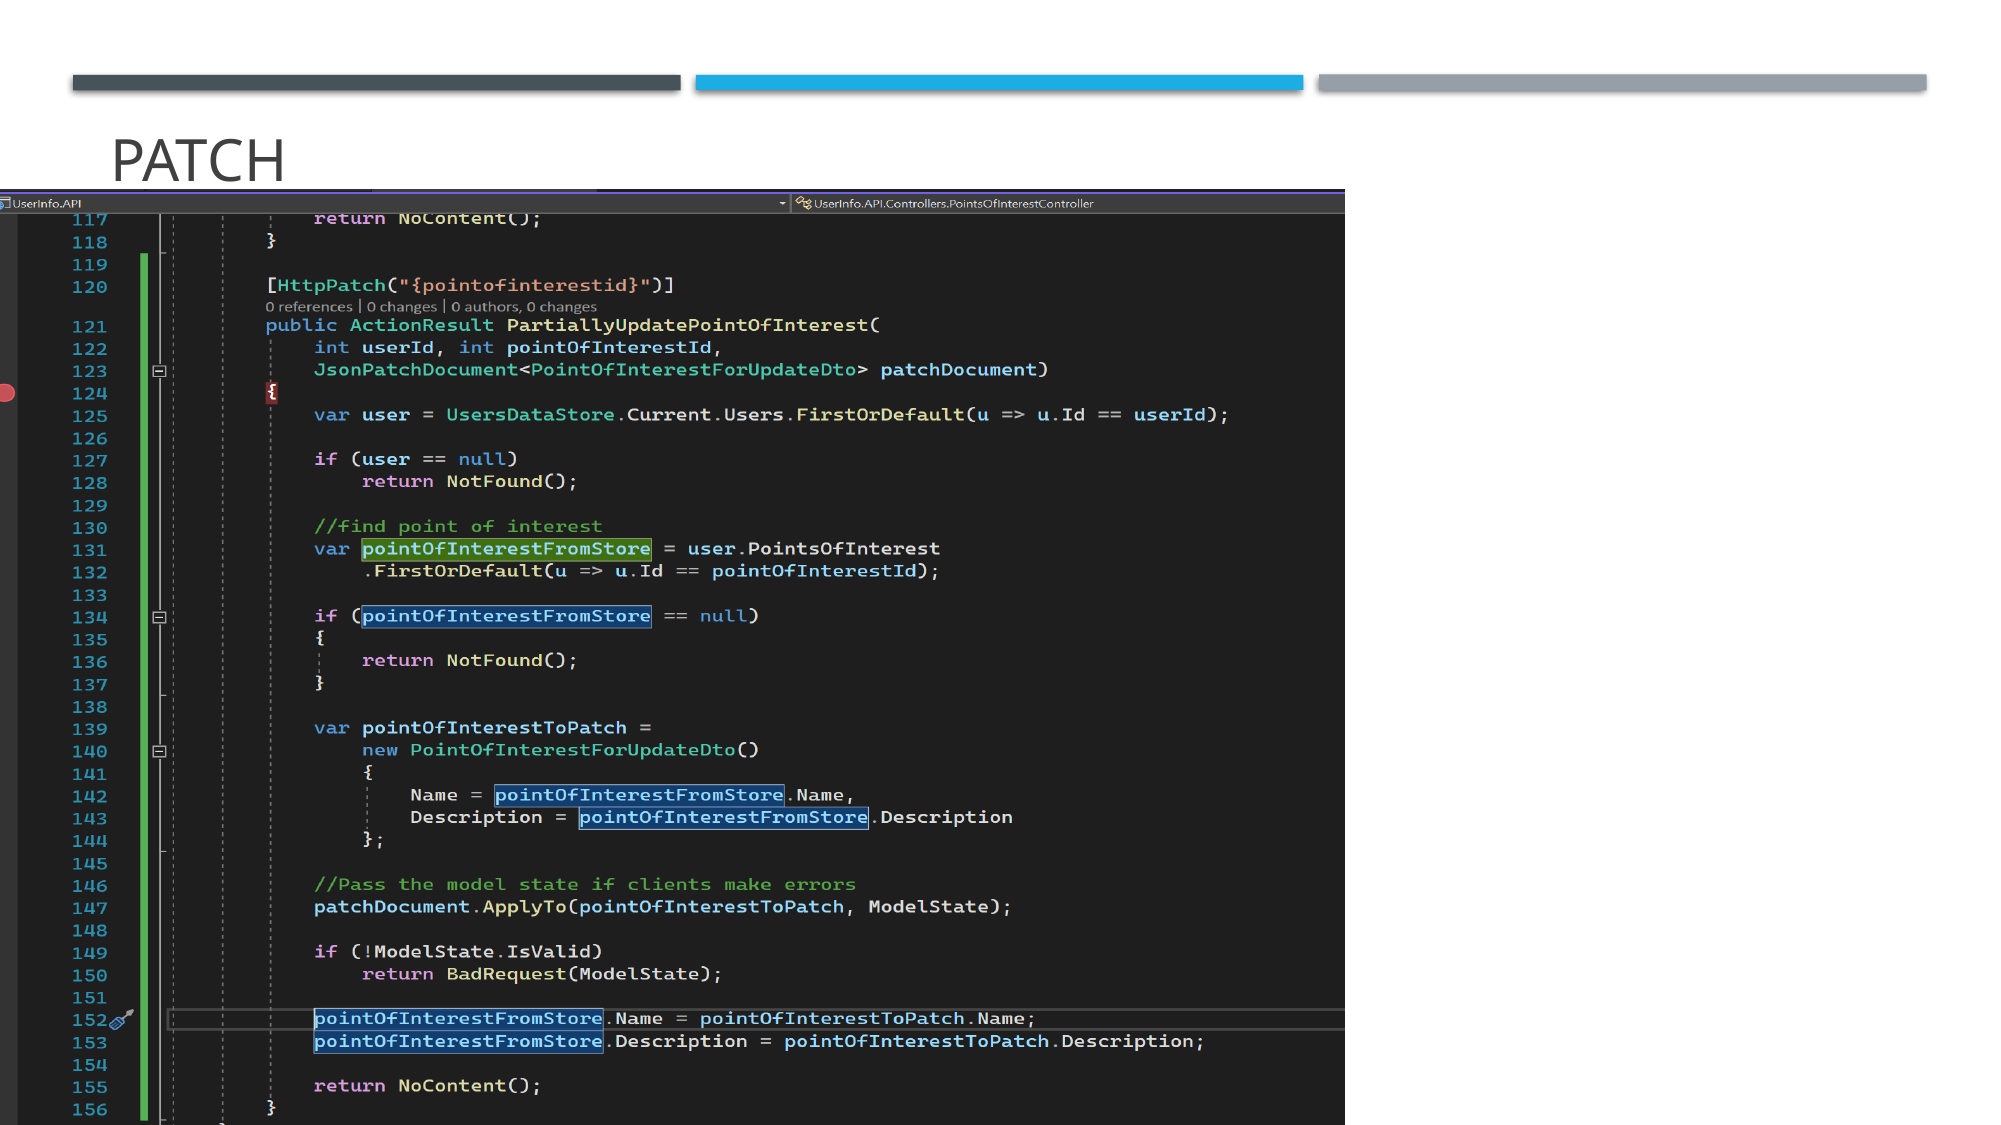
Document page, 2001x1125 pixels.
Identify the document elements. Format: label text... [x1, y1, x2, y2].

title patch [95, 115, 1905, 201]
picture [0, 188, 1345, 1125]
